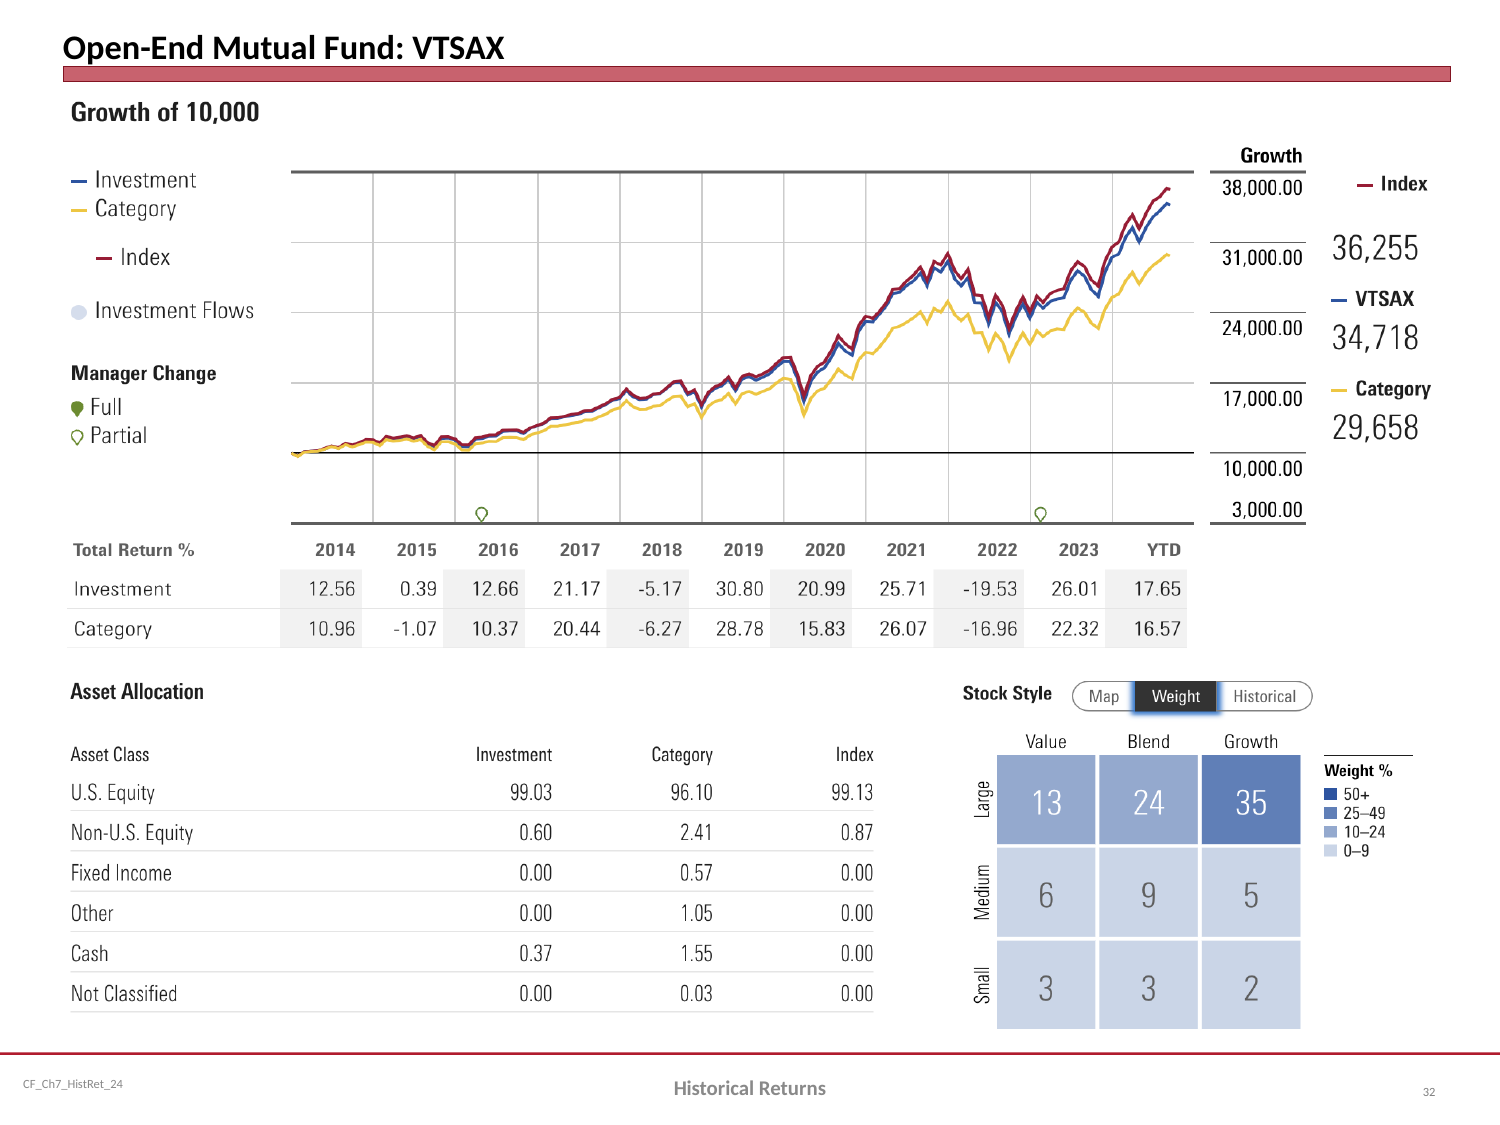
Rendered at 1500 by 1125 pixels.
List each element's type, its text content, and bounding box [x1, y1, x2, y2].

picture [59, 681, 886, 1013]
slide_number 32 [1375, 1061, 1451, 1122]
picture [948, 681, 1414, 1029]
picture [62, 93, 1451, 648]
title Open-End Mutual Fund: VTSAX [62, 6, 1451, 67]
footer Historical Returns [512, 1056, 988, 1117]
